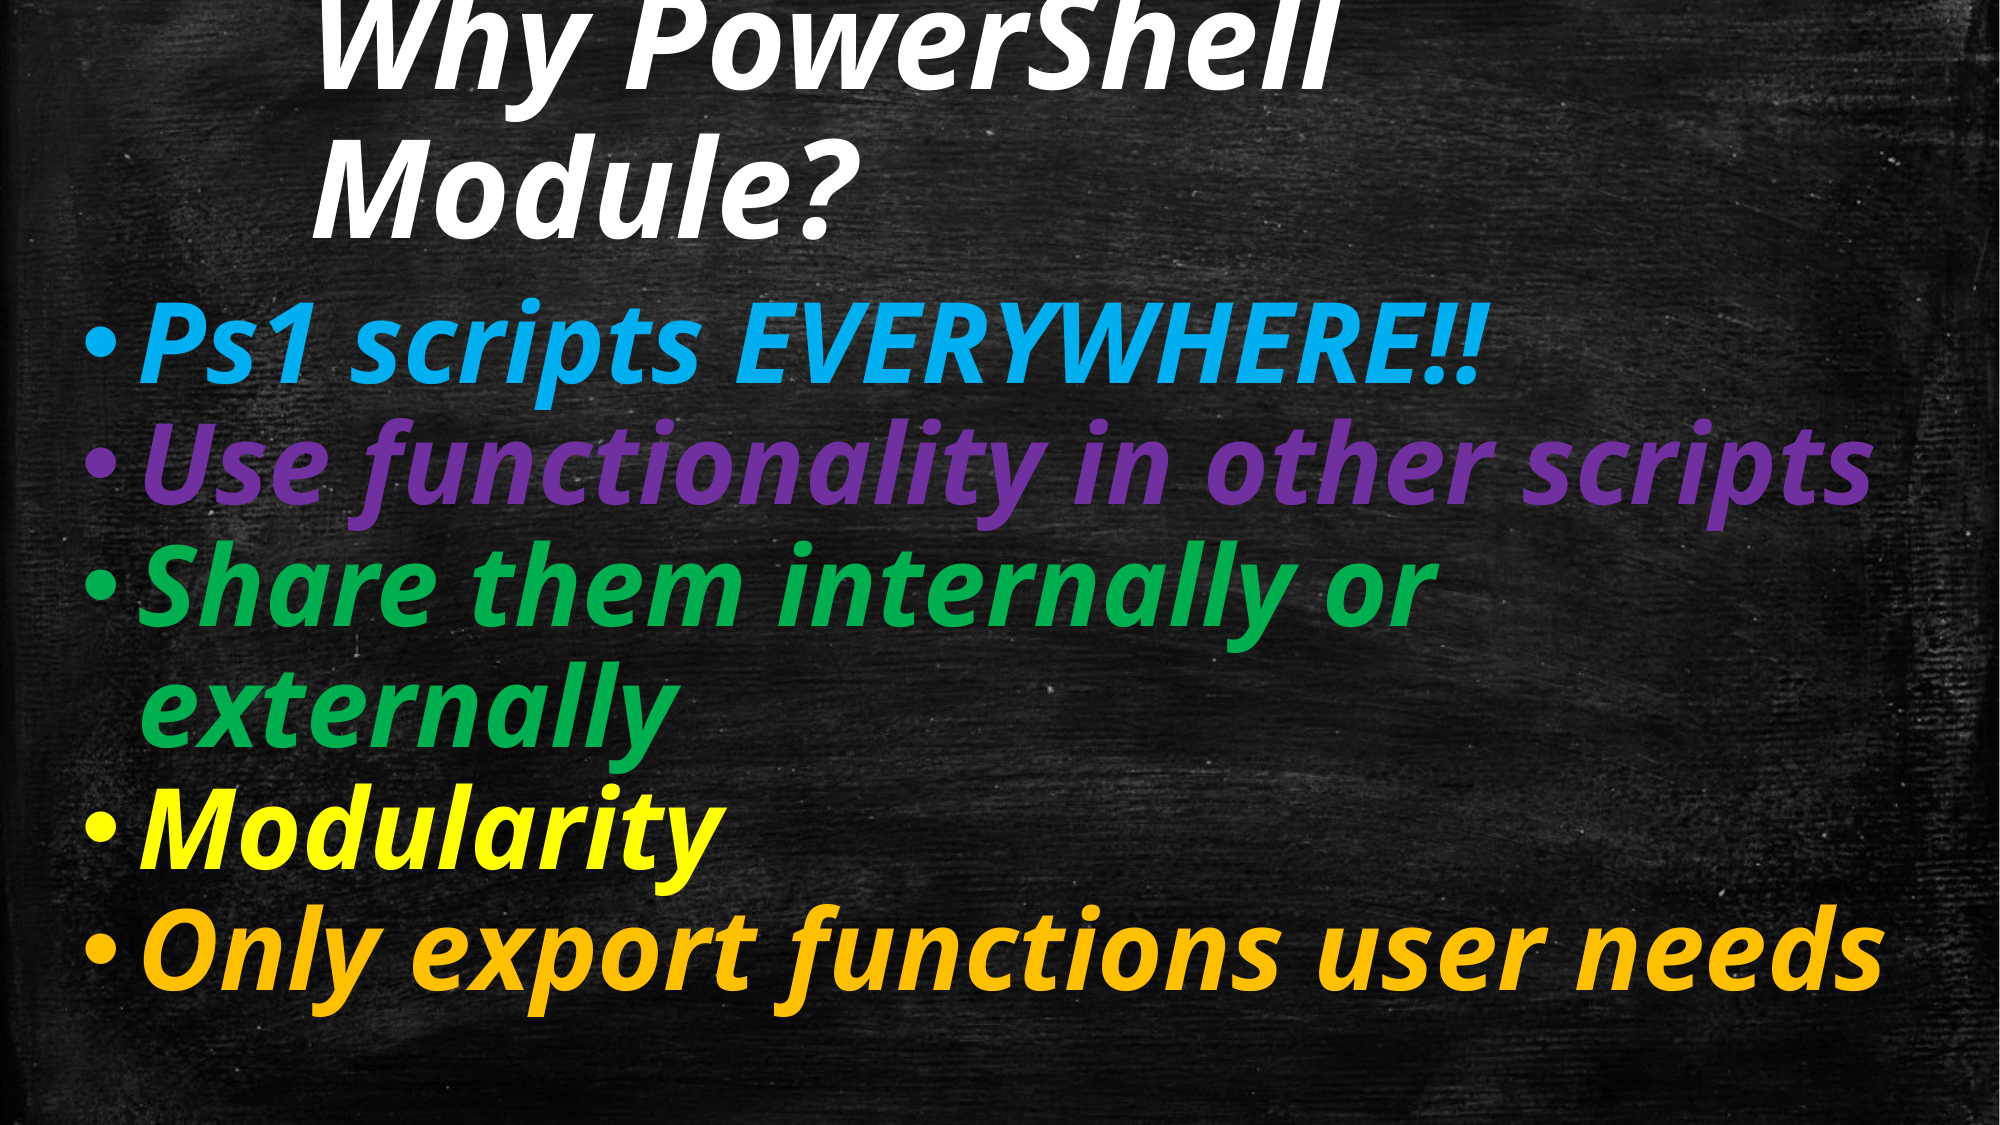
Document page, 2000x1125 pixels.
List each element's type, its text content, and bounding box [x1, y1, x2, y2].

text_box Ps1 scripts EVERYWHERE!! Use functionality in other scripts Share them internally or externally Modularity Only export functions user needs [66, 278, 1974, 1023]
title Why PowerShell Module? [250, 54, 1933, 185]
